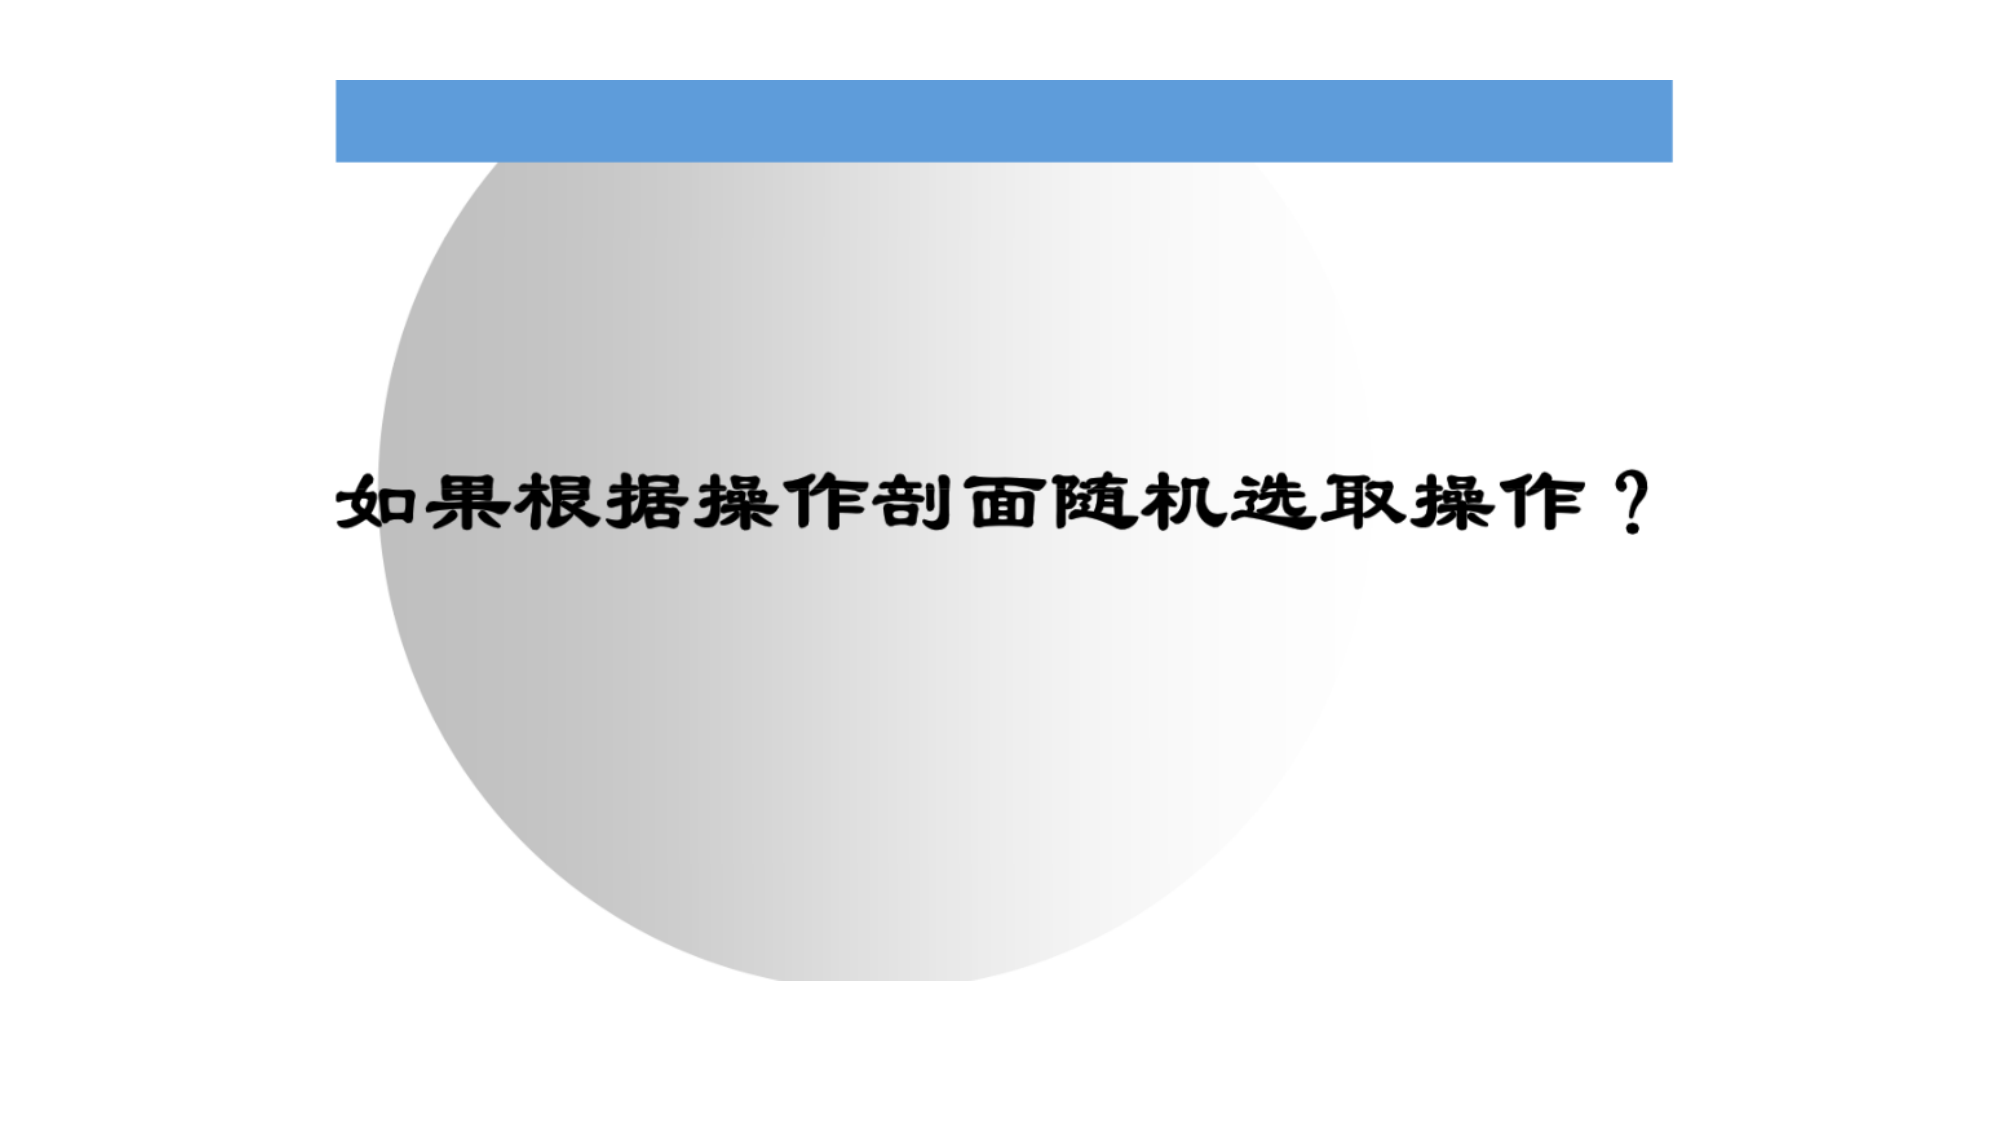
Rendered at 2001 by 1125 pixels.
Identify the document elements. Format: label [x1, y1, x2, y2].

picture [315, 80, 1708, 981]
